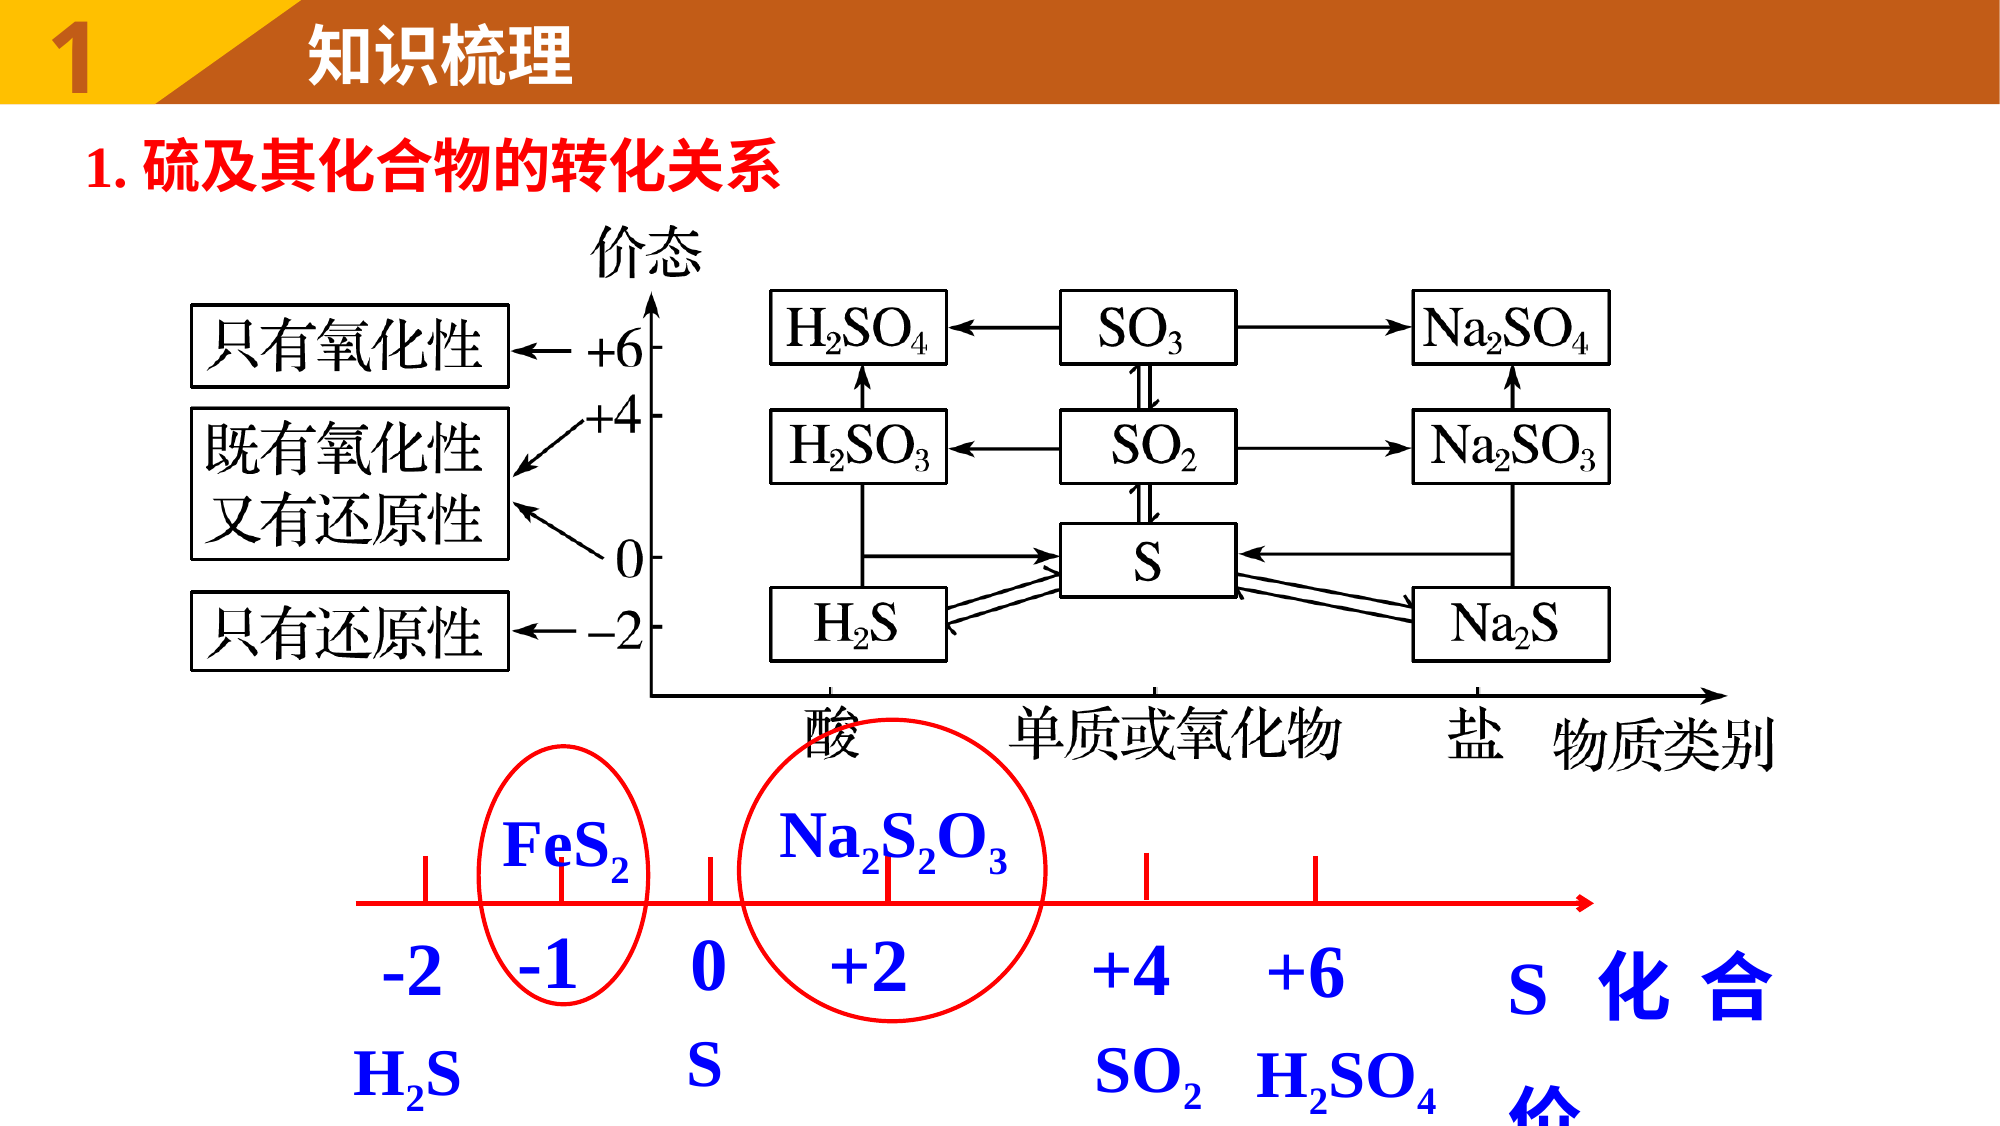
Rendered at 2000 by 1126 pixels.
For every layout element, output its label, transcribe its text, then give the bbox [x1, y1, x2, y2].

picture [167, 214, 1780, 788]
text_box +6 [1250, 913, 1361, 978]
text_box H2S [338, 975, 477, 1126]
text_box +2 [813, 1003, 838, 1015]
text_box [355, 852, 1595, 905]
text_box [480, 913, 647, 1007]
text_box S [671, 972, 739, 1107]
text_box 0 [675, 913, 743, 1013]
text_box FeS2 [635, 799, 645, 826]
text_box [478, 799, 649, 850]
text_box H2SO4(浓) [1241, 978, 1563, 1126]
text_box -1 [502, 970, 595, 1012]
text_box +4 [1076, 913, 1187, 1018]
text_box -2 [367, 913, 460, 975]
text_box [738, 799, 1047, 850]
text_box 1.硫及其化合物的转化关系 [64, 84, 1933, 210]
text_box S化合价 [1493, 886, 1790, 1037]
text_box [743, 913, 1042, 1024]
text_box SO2 [1079, 973, 1218, 1125]
